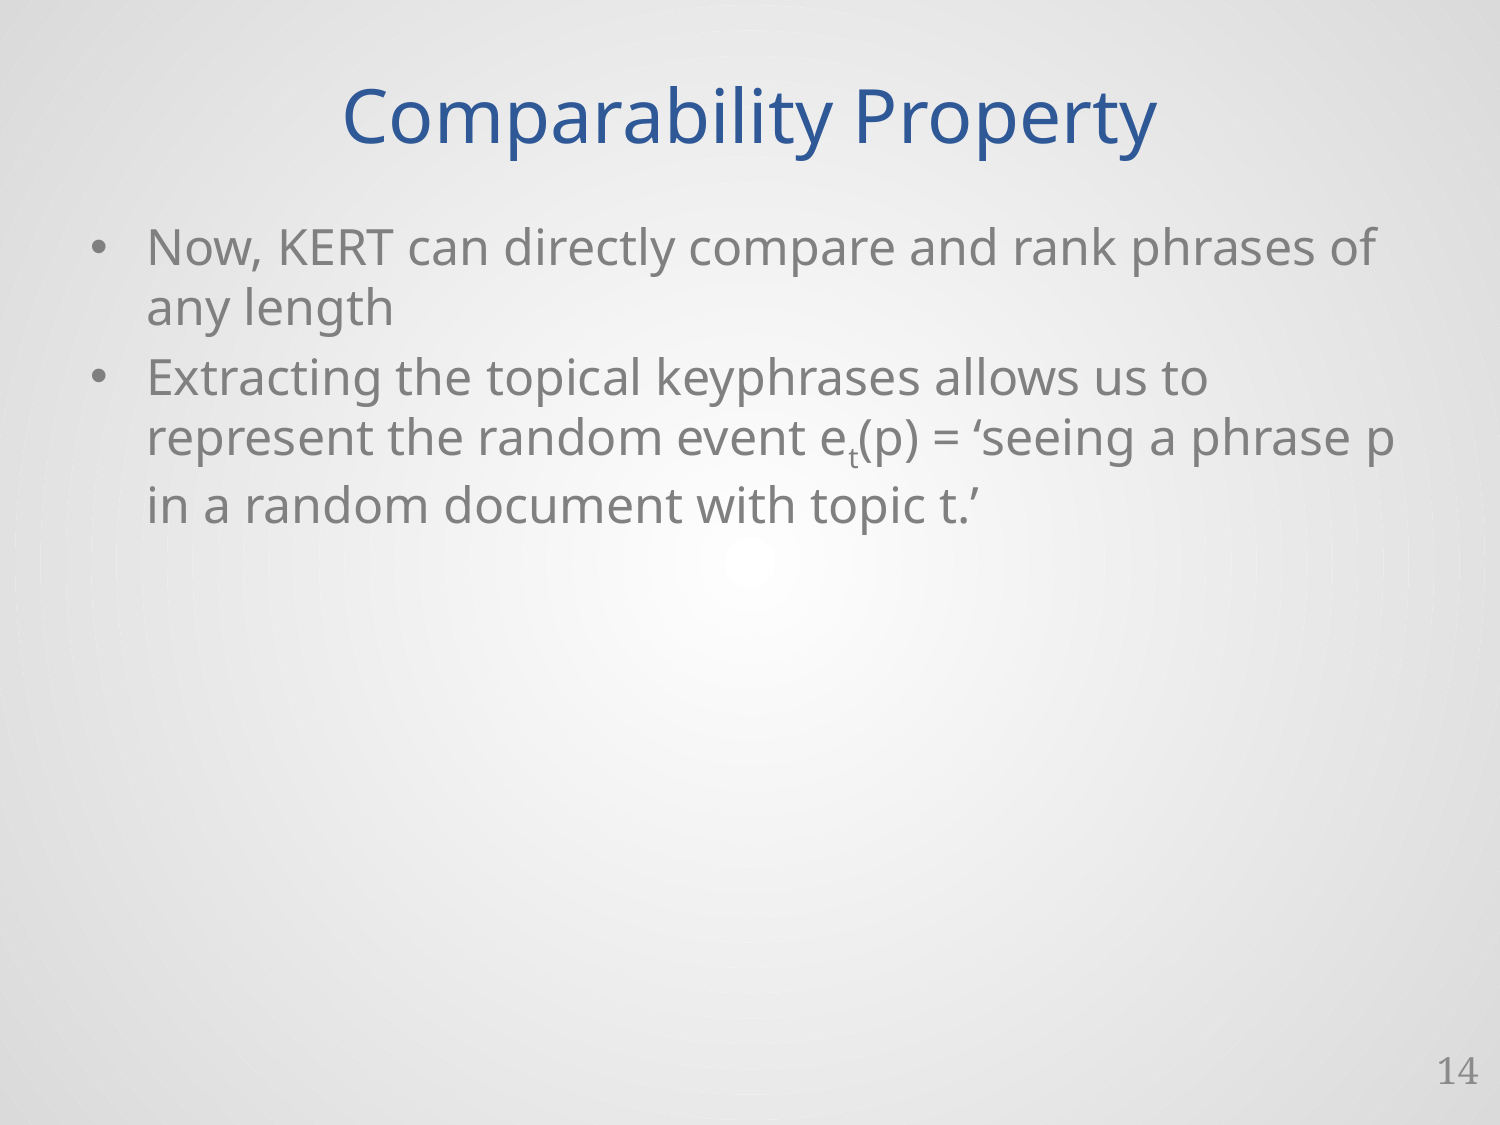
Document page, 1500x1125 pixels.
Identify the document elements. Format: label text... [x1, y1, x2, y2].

list Now, KERT can directly compare and rank phrases of any length Extracting the topical keyphrases allows us to represent the random event et(p) = ‘seeing a phrase p in a random document with topic t.’ [75, 208, 1425, 687]
slide_number 14 [1401, 1042, 1494, 1103]
title Comparability Property [75, 0, 1425, 166]
